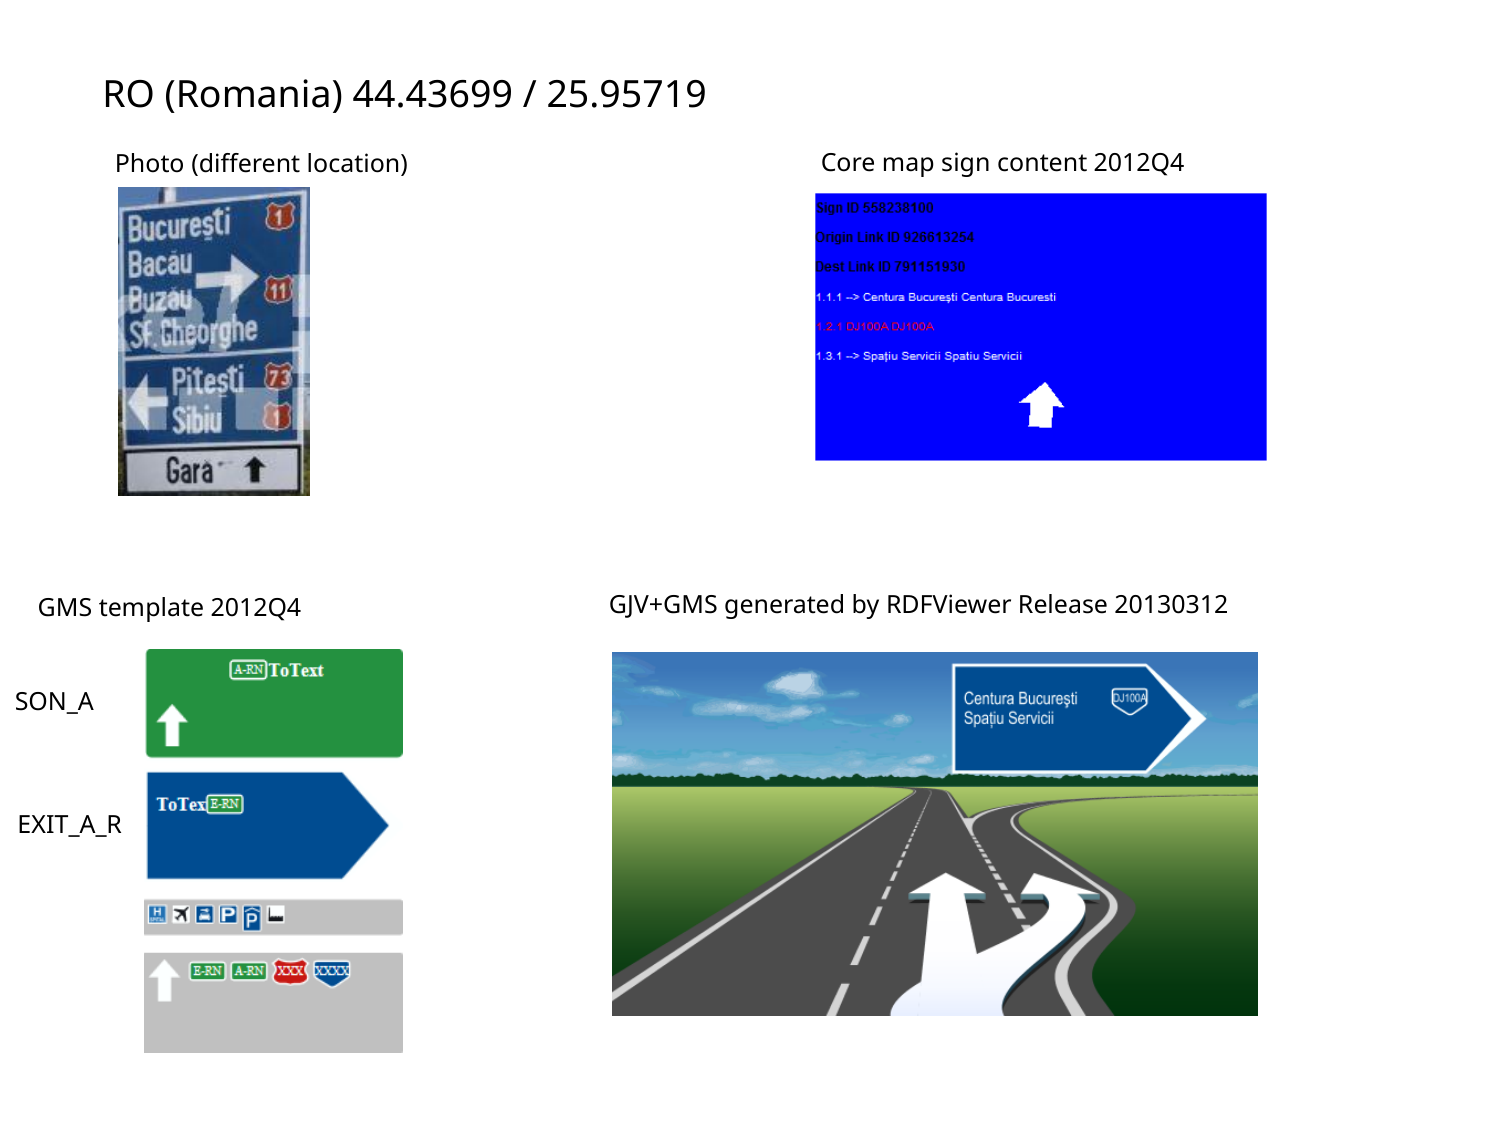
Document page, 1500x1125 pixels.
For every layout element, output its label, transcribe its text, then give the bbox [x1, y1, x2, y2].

picture [144, 649, 403, 1053]
text_box GMS template 2012Q4 [22, 584, 411, 629]
picture [812, 190, 1269, 465]
text_box Core map sign content 2012Q4 [806, 138, 1211, 184]
text_box GJV+GMS generated by RDFViewer Release 20130312 [594, 581, 1322, 627]
text_box RO (Romania) 44.43699 / 25.95719 [87, 62, 1225, 123]
text_box EXIT_A_R [2, 801, 139, 846]
text_box SON_A [0, 678, 122, 723]
picture [118, 187, 310, 496]
picture [612, 651, 1259, 1017]
text_box Photo (different location) [99, 139, 450, 185]
